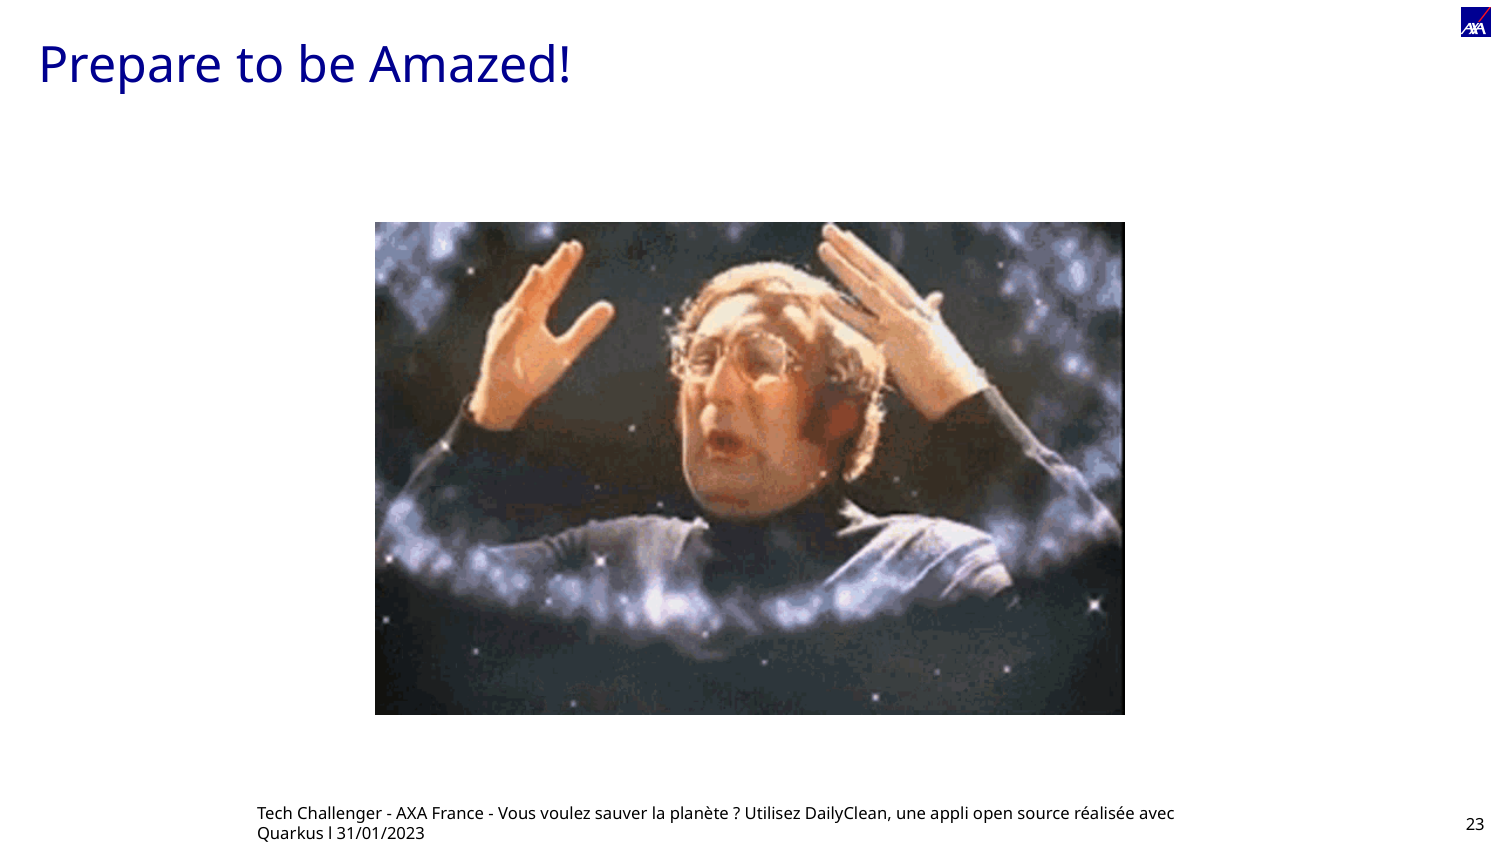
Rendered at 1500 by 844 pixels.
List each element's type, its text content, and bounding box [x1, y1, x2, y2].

title Prepare to be Amazed! [38, 33, 1486, 92]
picture [1461, 7, 1491, 37]
picture [374, 222, 1126, 715]
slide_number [243, 809, 1254, 836]
